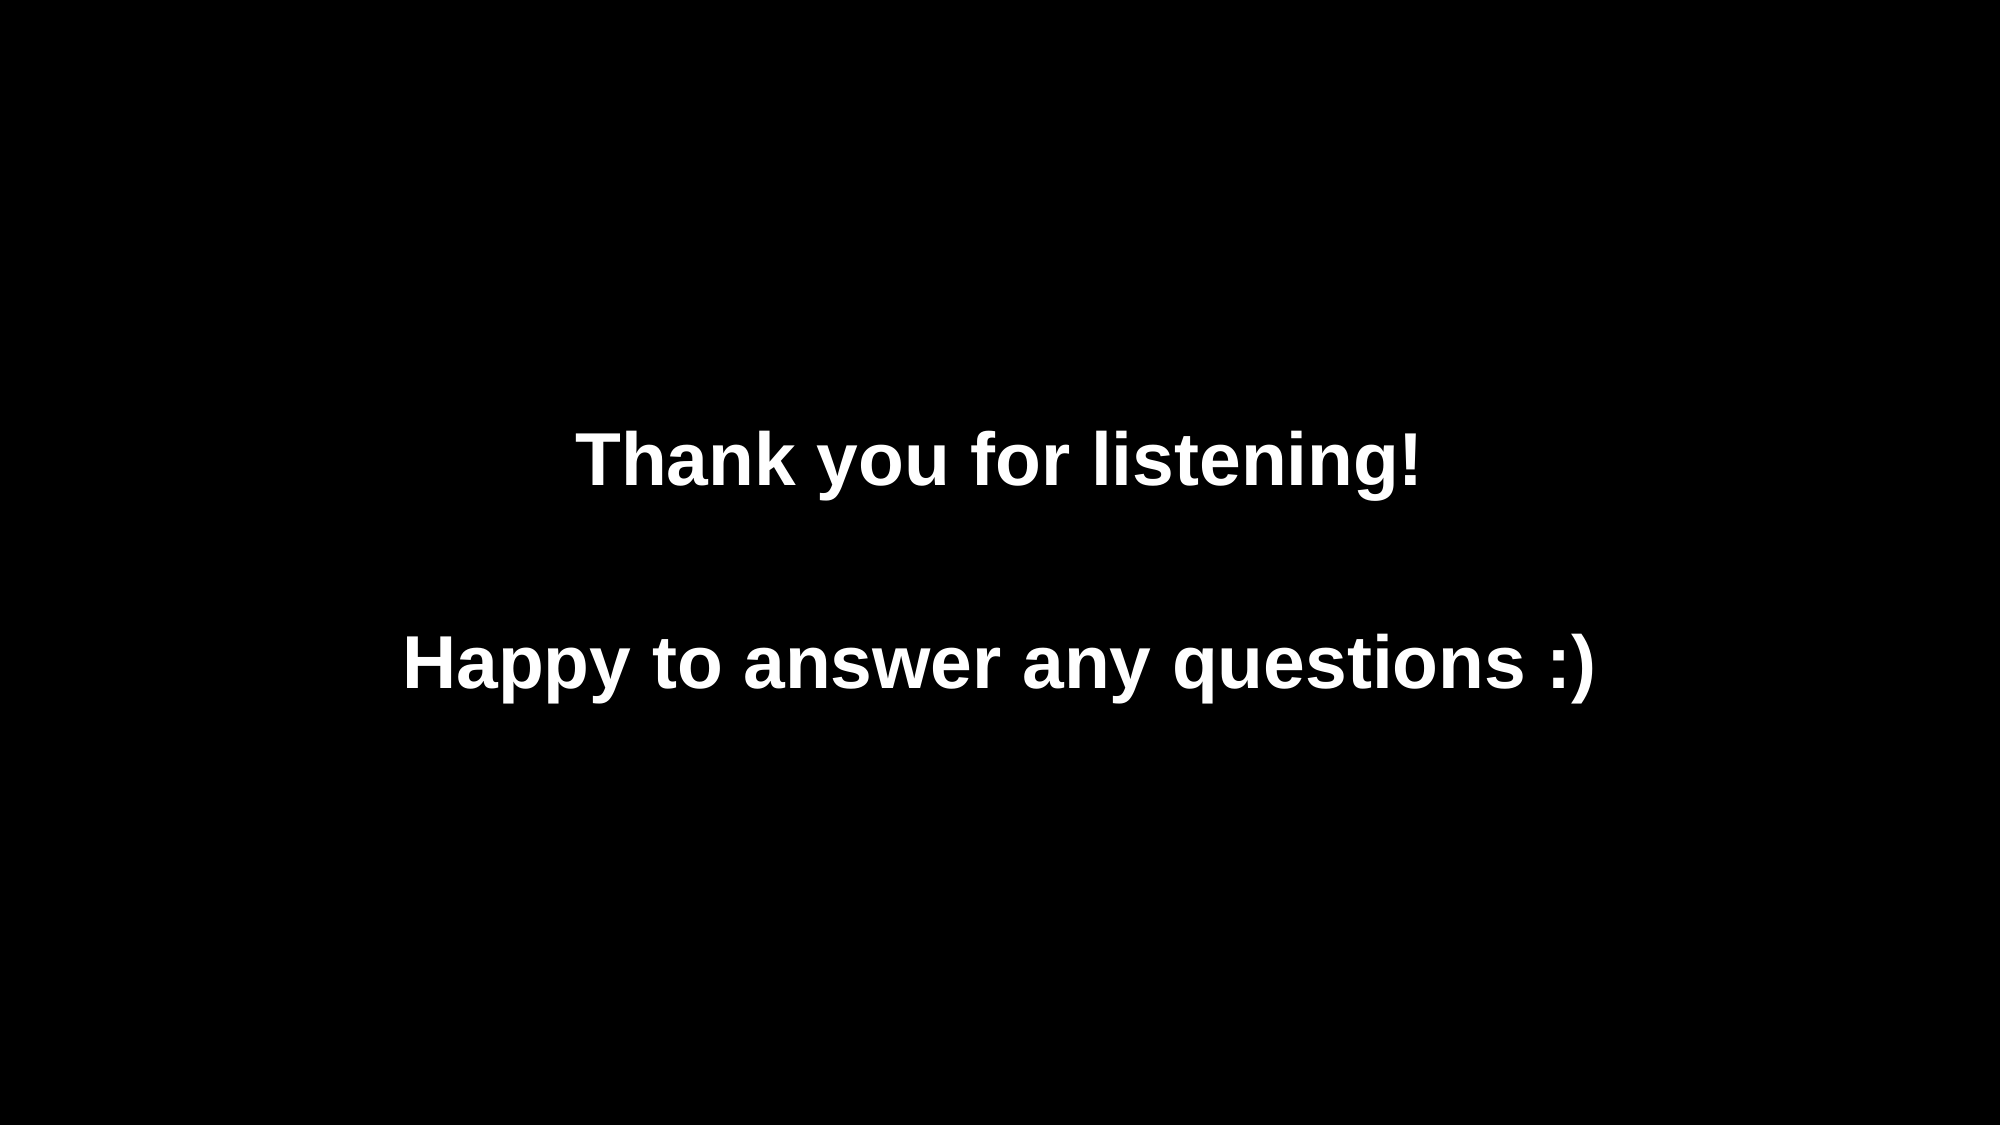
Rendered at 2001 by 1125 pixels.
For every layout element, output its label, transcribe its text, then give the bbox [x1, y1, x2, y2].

subtitle Thank you for listening! Happy to answer any questions :) [162, 308, 1838, 817]
